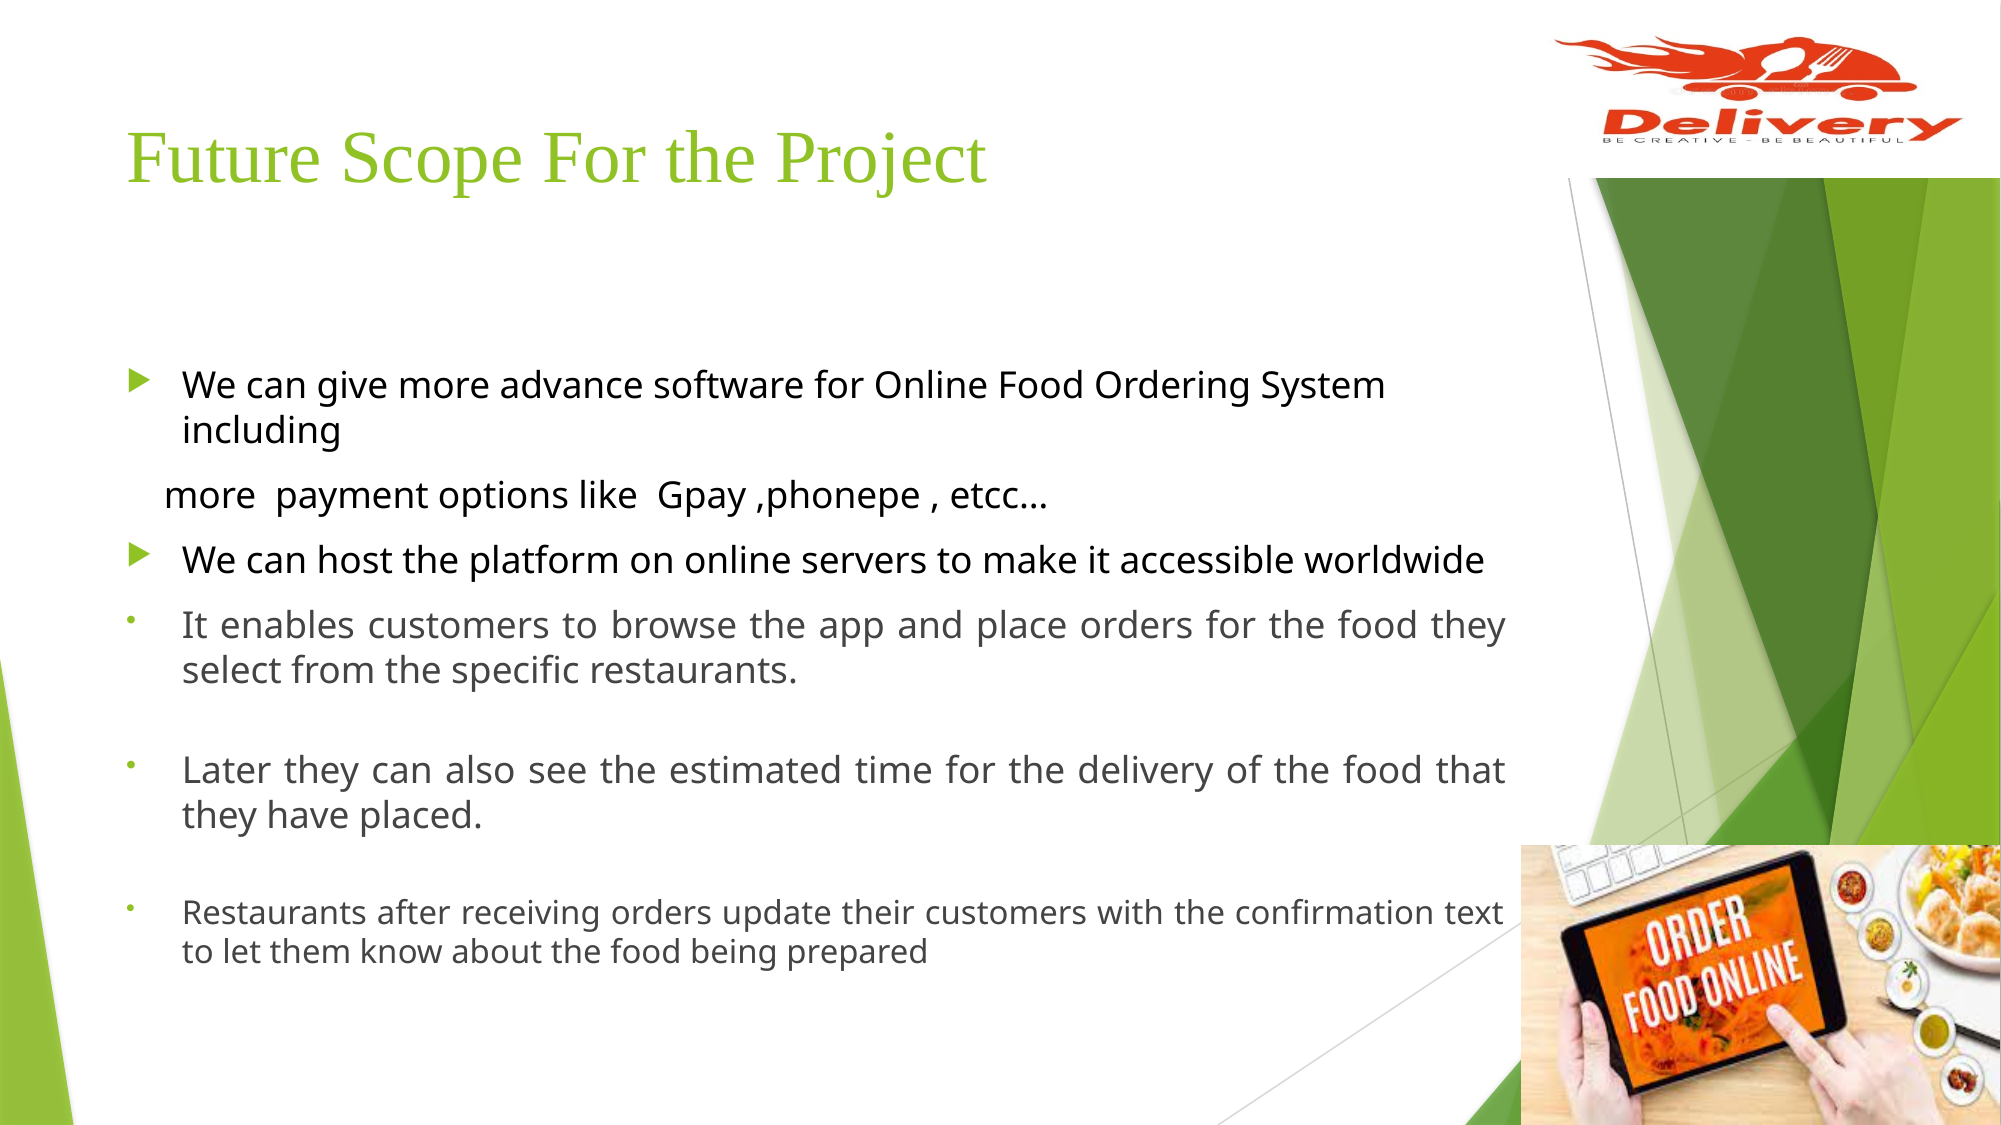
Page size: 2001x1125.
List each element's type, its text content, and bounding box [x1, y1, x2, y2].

list We can give more advance software for Online Food Ordering System including more payment options like Gpay ,phonepe , etcc… We can host the platform on online servers to make it accessible worldwide It enables customers to browse the app and place orders for the food they select from the specific restaurants. Later they can also see the estimated time for the delivery of the food that they have placed. Restaurants after receiving orders update their customers with the confirmation text to let them know about the food being prepared [111, 354, 1522, 992]
picture [1519, 0, 2000, 179]
picture [1520, 845, 2000, 1125]
title Future Scope For the Project [111, 99, 1522, 317]
